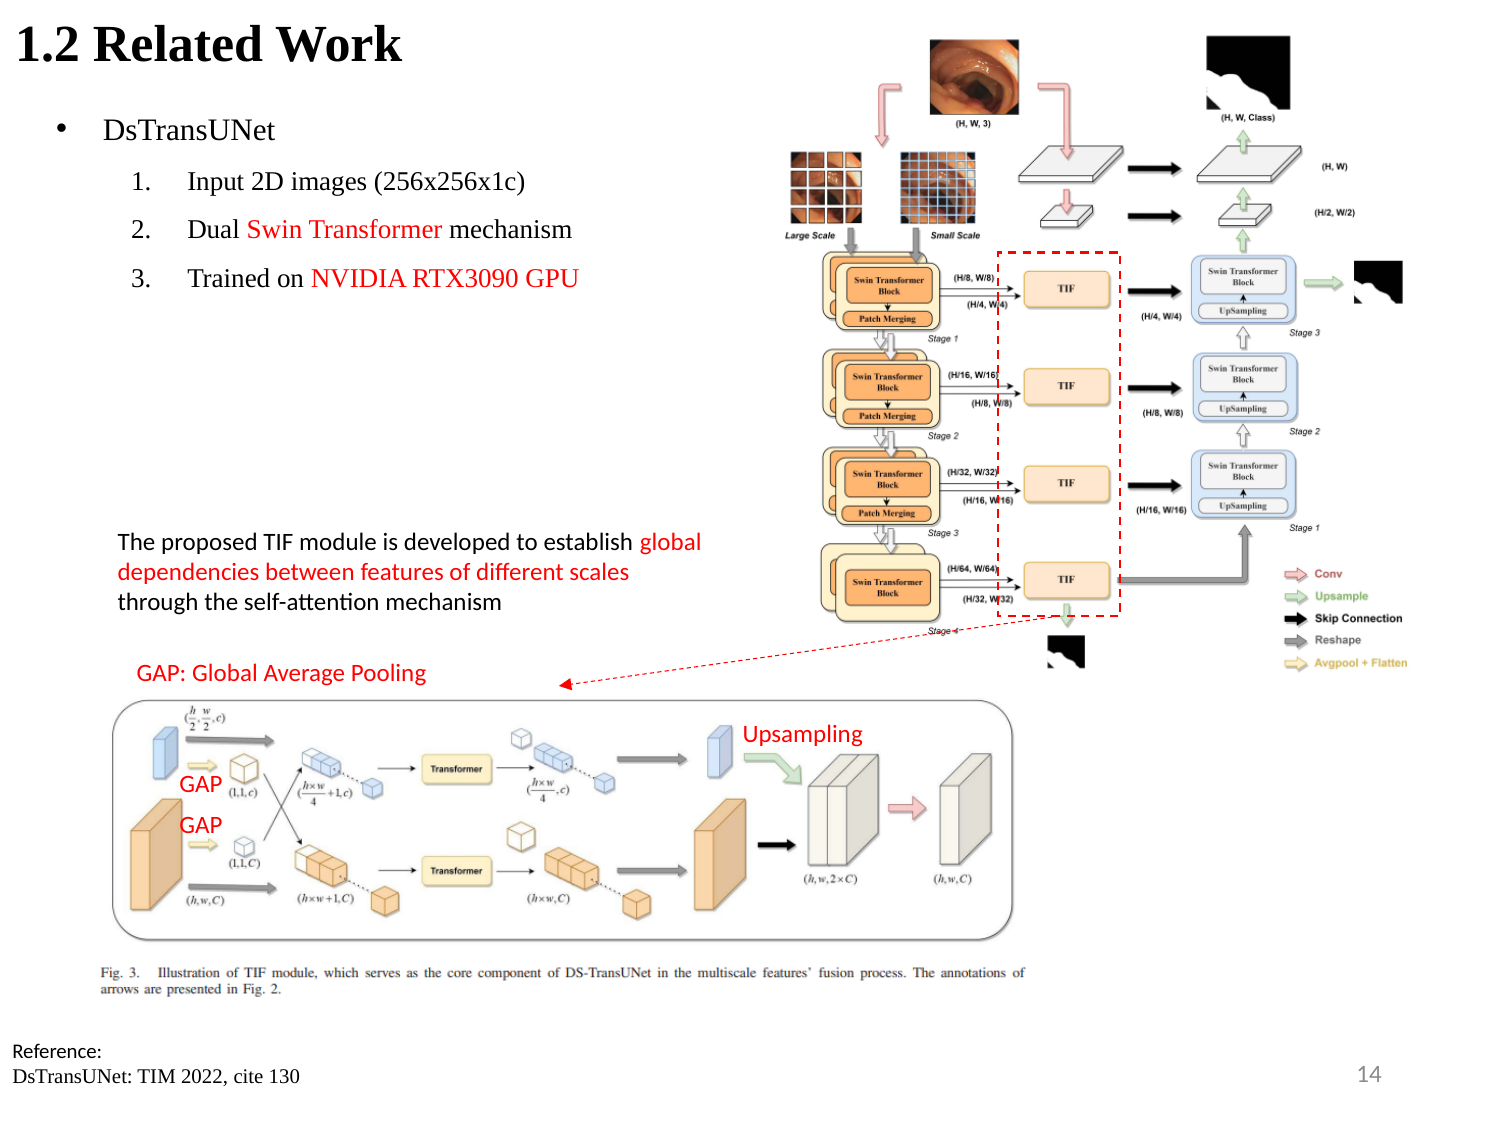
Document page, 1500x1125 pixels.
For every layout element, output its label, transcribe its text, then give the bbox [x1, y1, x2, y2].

slide_number 14 [1059, 1042, 1397, 1103]
text_box Reference: DsTransUNet: TIM 2022, cite 130 [0, 1030, 716, 1096]
text_box GAP: Global Average Pooling [121, 648, 452, 685]
picture [82, 685, 1036, 1000]
text_box DsTransUNet Input 2D images (256x256x1c) Dual Swin Transformer mechanism Trained on NVIDIA RTX3090 GPU [41, 102, 620, 350]
text_box The proposed TIF module is developed to establish global dependencies between features of different scales through the self-attention mechanism [102, 517, 733, 623]
picture [773, 17, 1459, 681]
text_box 1.2 Related Work [0, 0, 1500, 89]
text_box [558, 616, 1060, 686]
